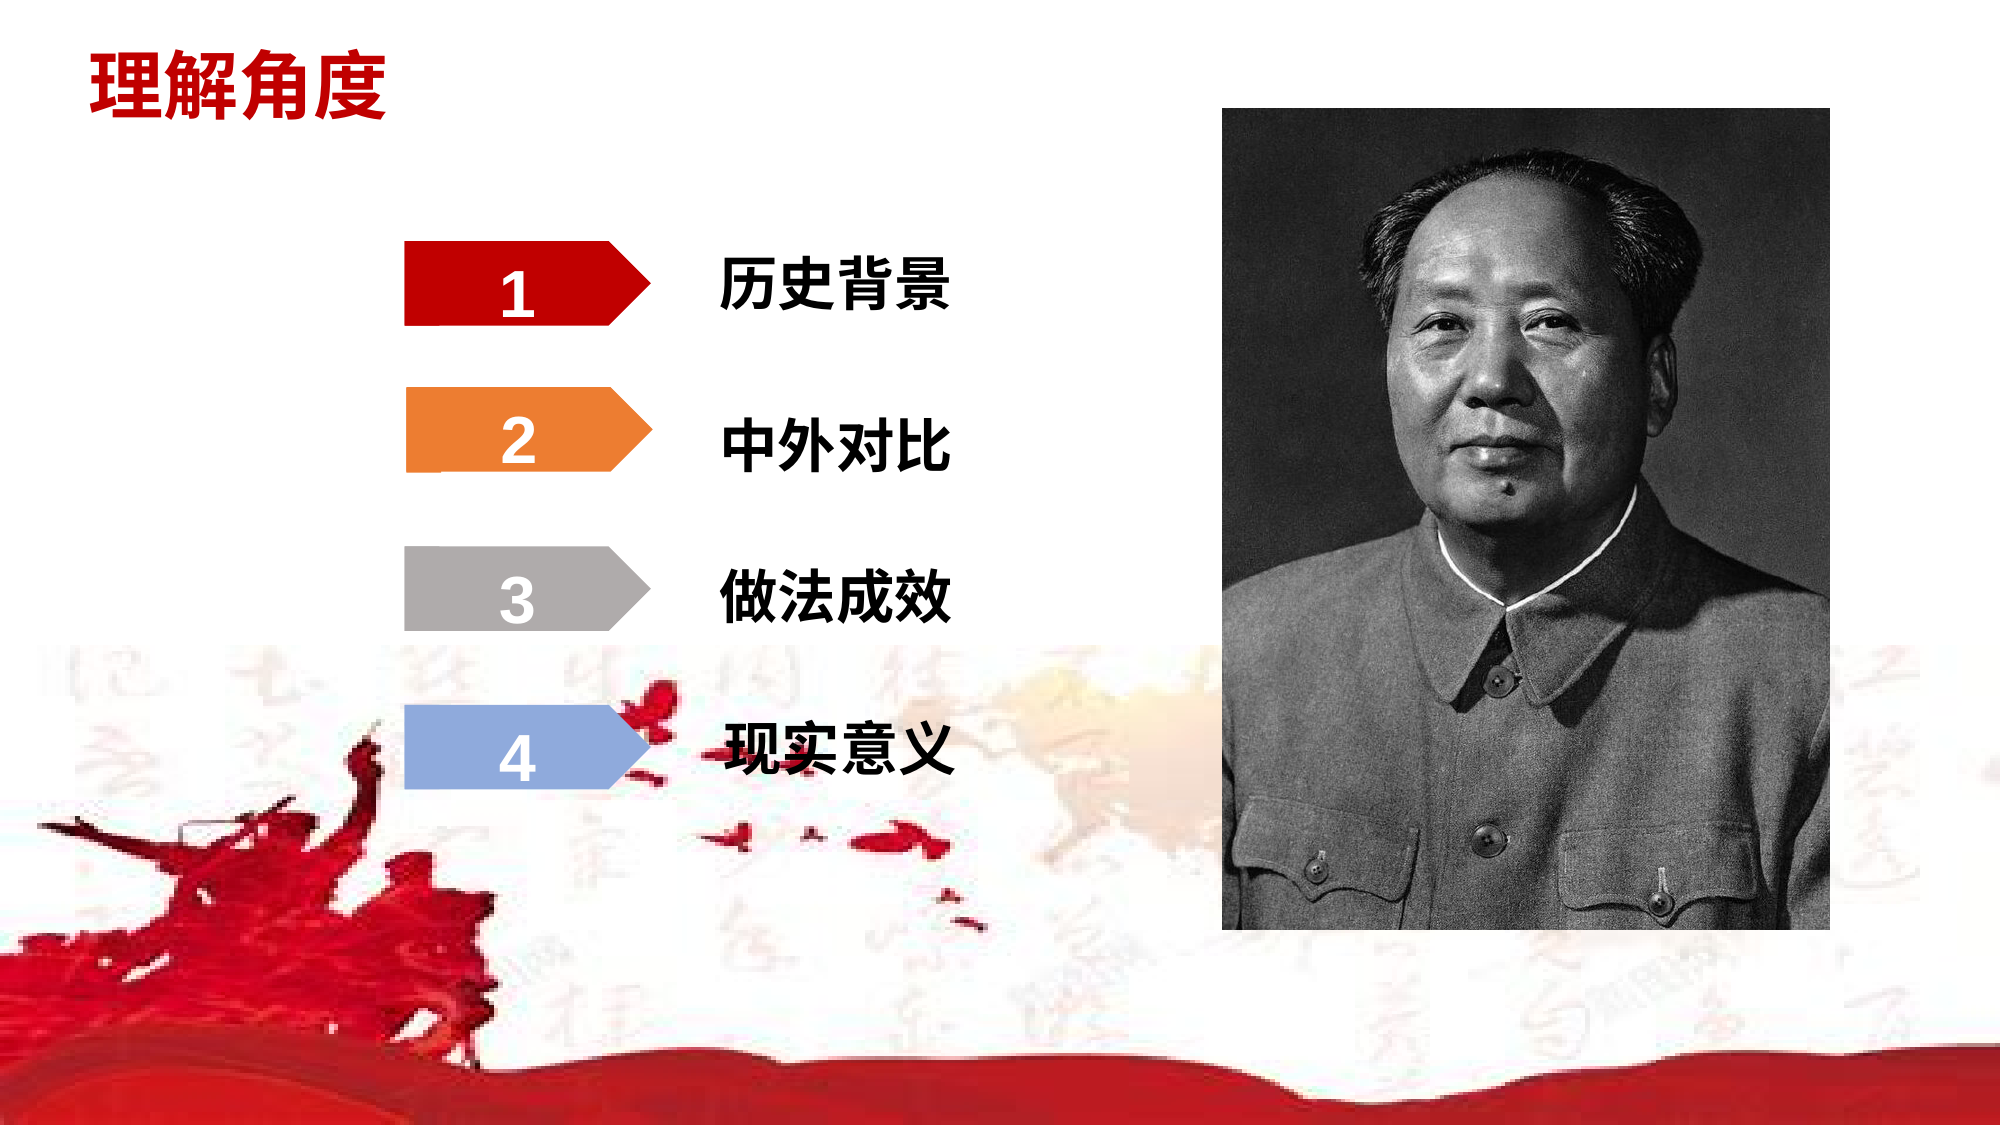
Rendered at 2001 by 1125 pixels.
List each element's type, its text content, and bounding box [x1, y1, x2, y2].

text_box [404, 239, 1094, 791]
picture [0, 108, 2000, 1125]
text_box 理解角度 [88, 38, 405, 129]
